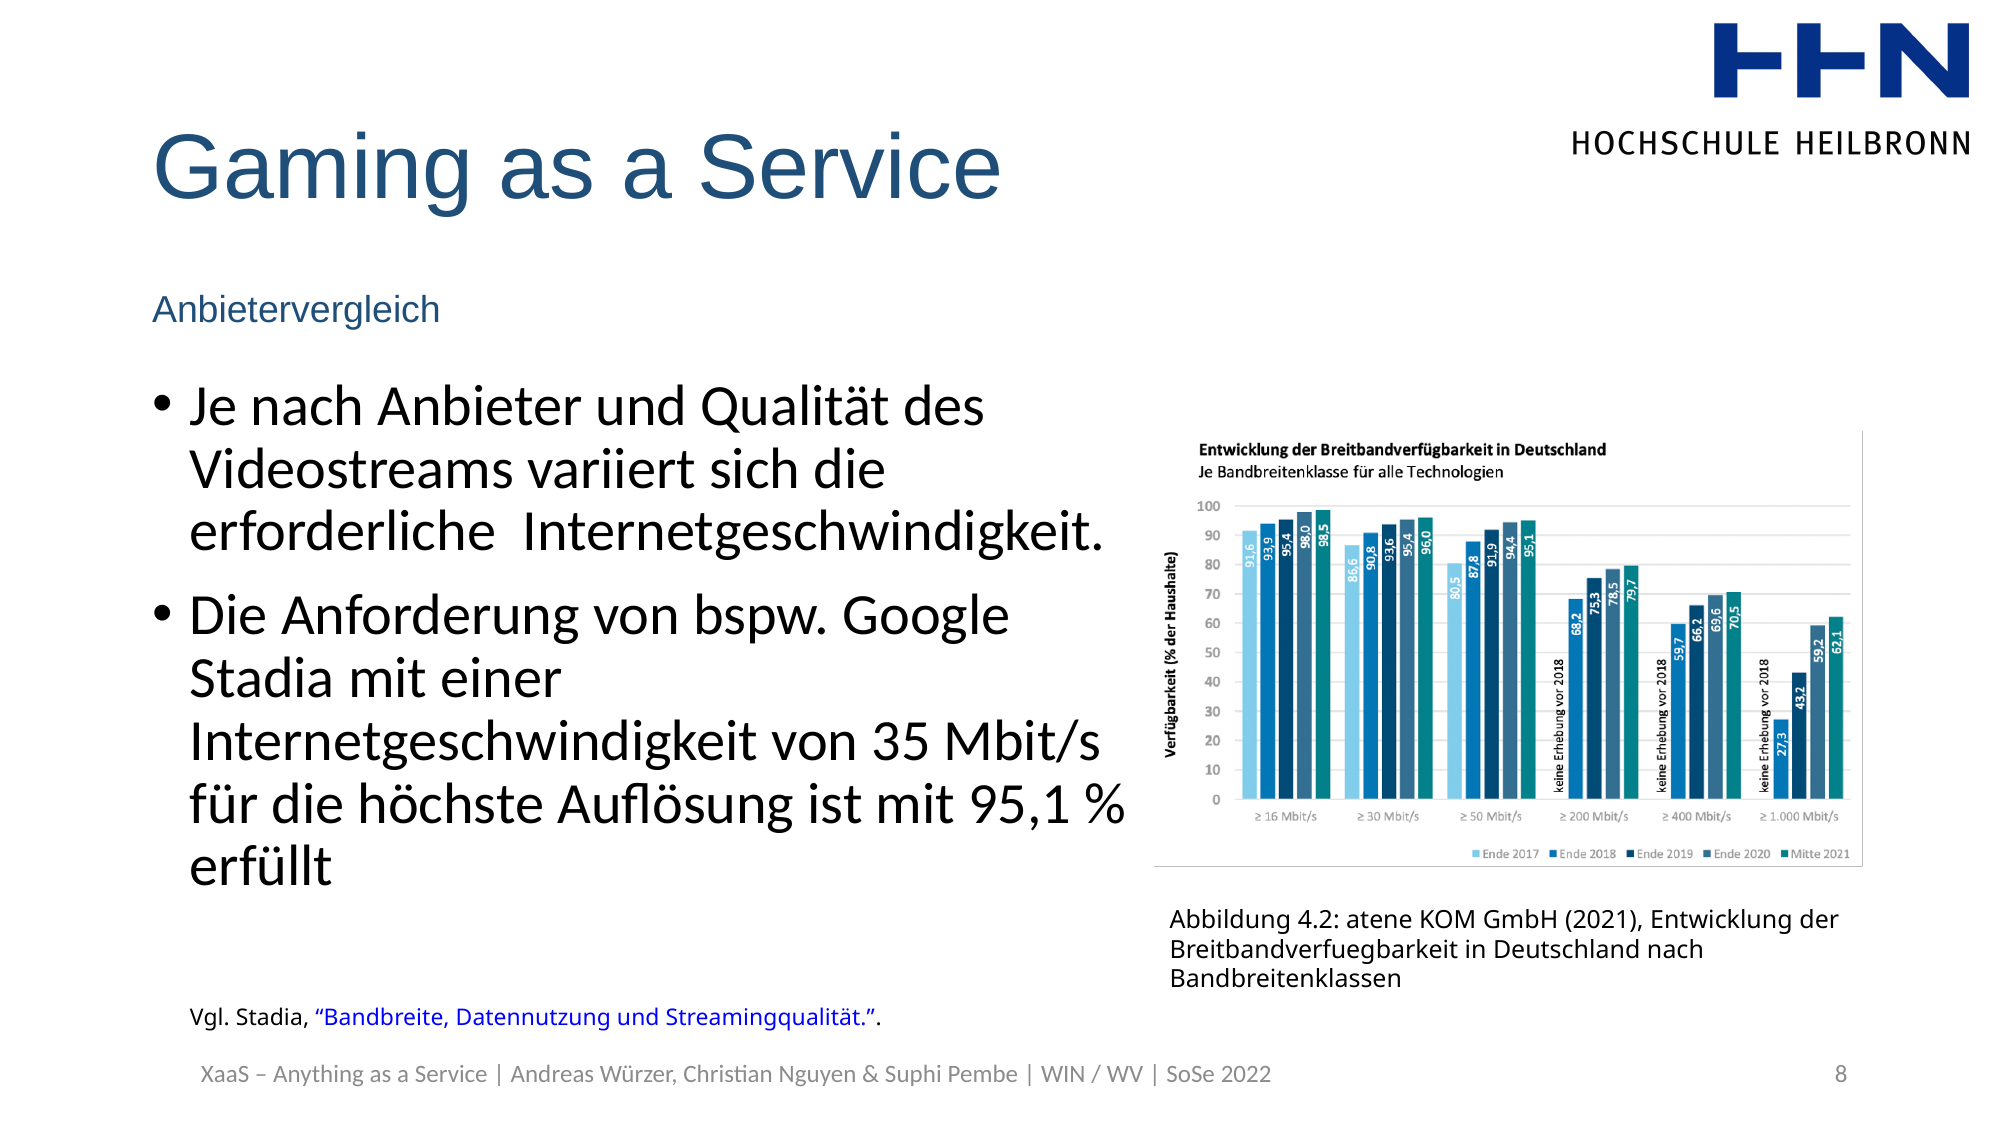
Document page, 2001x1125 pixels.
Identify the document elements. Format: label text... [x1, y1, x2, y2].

text_box Anbietervergleich [137, 277, 1863, 337]
text_box Vgl. Stadia, “Bandbreite, Datennutzung und Streamingqualität.”. [174, 966, 1824, 1066]
picture [1154, 431, 1863, 867]
list Je nach Anbieter und Qualität des Videostreams variiert sich die erforderliche Internetgeschwindigkeit. Die Anforderung von bspw. Google Stadia mit einer Internetgeschwindigkeit von 35 Mbit/s für die höchste Auflösung ist mit 95,1 % erfüllt [137, 367, 1155, 1014]
slide_number 8 [1412, 1042, 1863, 1103]
text_box Abbildung 4.2: atene KOM GmbH (2021), Entwicklung der Breitbandverfuegbarkeit in Deutschland nach Bandbreitenklassen [1154, 895, 1863, 1001]
picture [1572, 22, 1970, 156]
title Gaming as a Service [137, 59, 1863, 277]
footer XaaS – Anything as a Service | Andreas Würzer, Christian Nguyen & Suphi Pembe | WIN / WV | SoSe 2022 [137, 1042, 1338, 1103]
